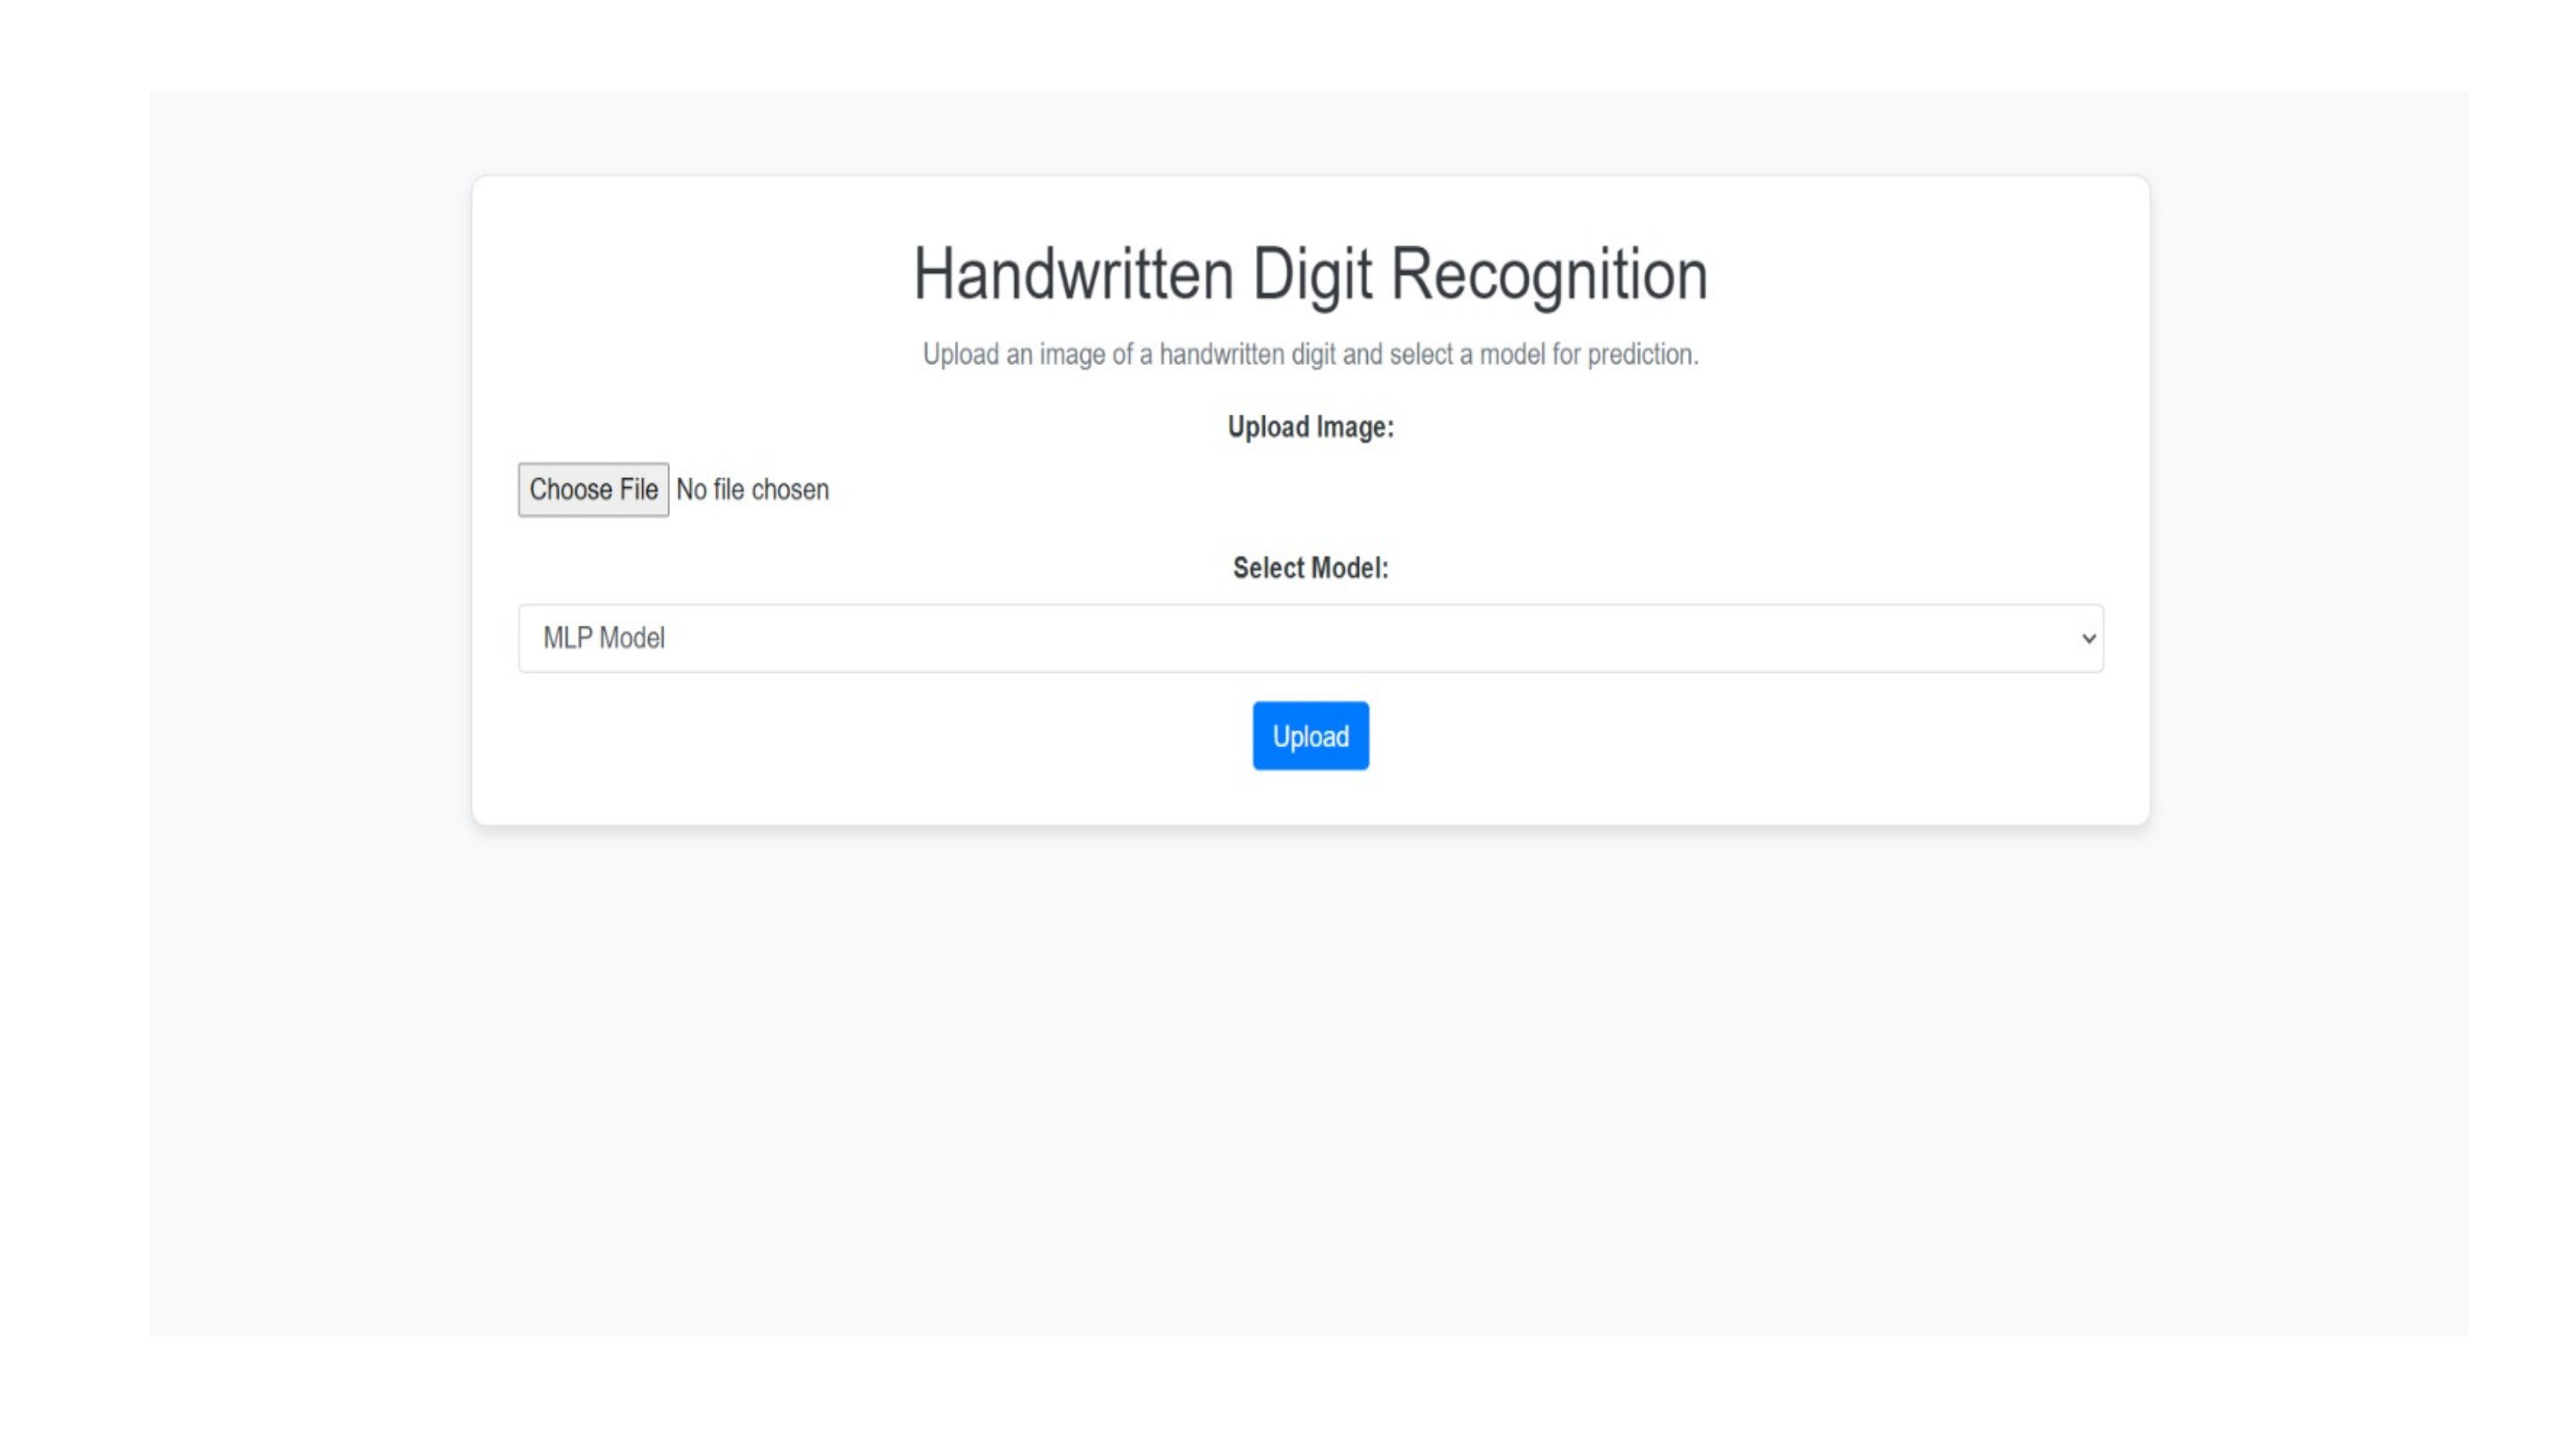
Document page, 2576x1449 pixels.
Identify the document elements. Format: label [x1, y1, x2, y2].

picture [149, 90, 2470, 1337]
